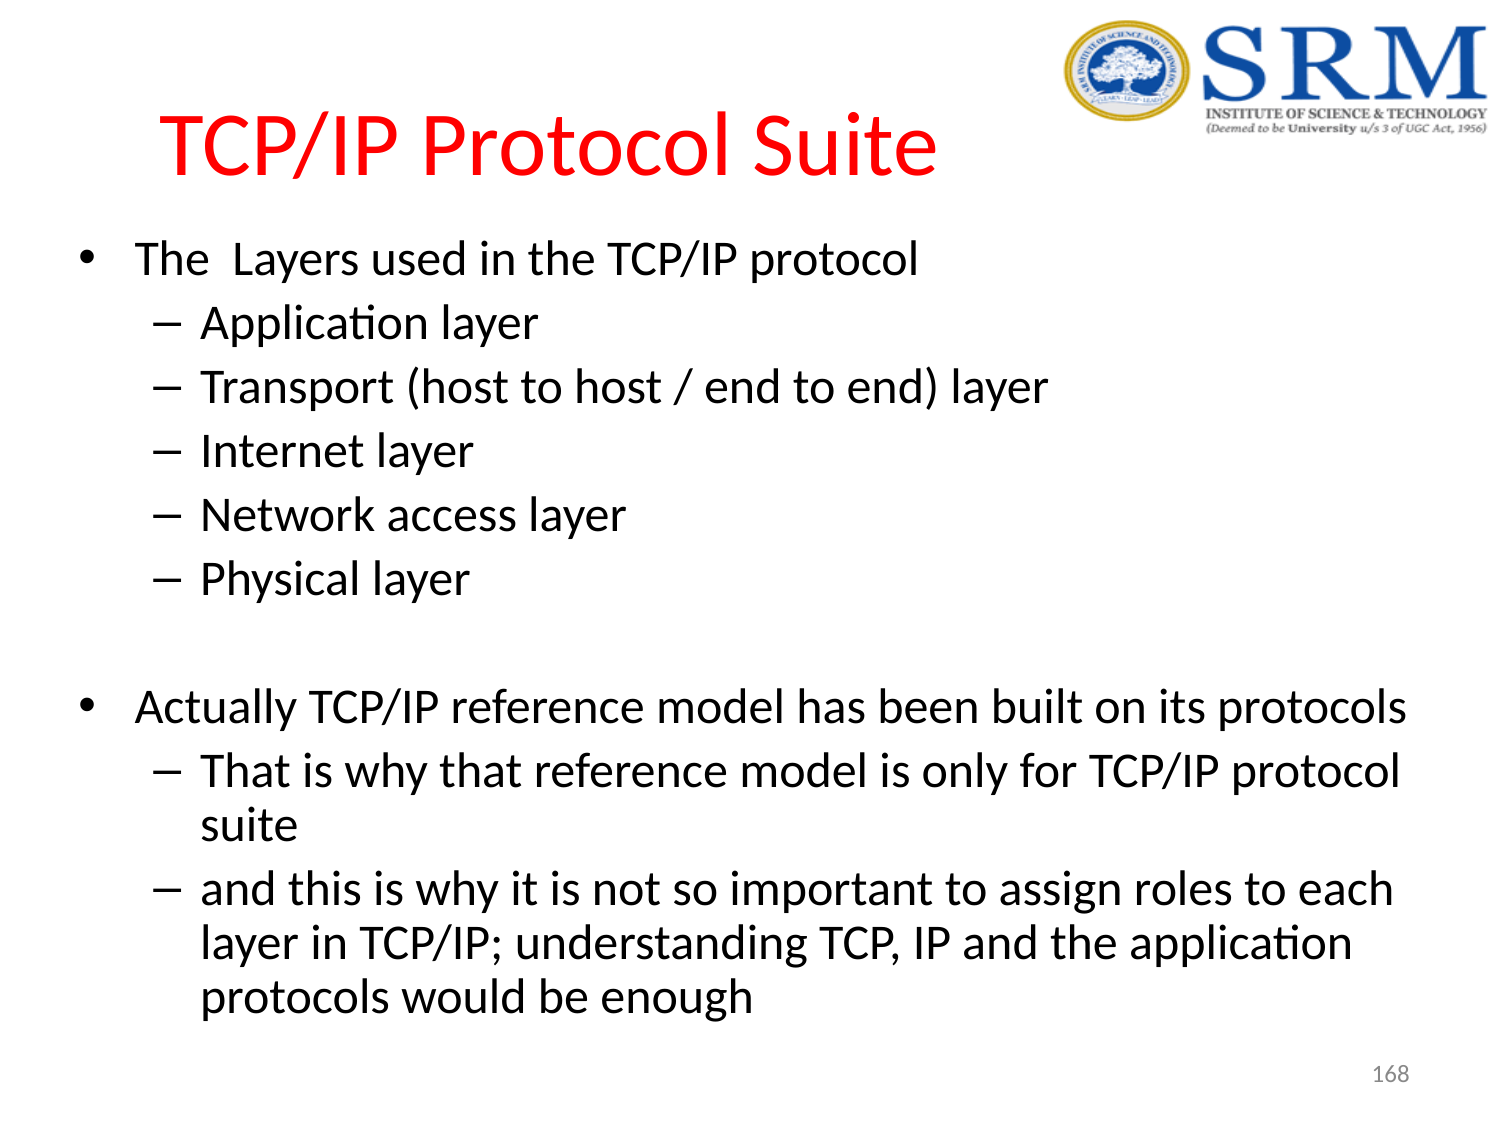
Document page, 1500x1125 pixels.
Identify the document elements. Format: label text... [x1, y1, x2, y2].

slide_number ‹#› [1074, 1063, 1425, 1103]
list The Layers used in the TCP/IP protocol Application layer Transport (host to host / end to end) layer Internet layer Network access layer Physical layer Actually TCP/IP reference model has been built on its protocols That is why that reference model is only for TCP/IP protocol suite and this is why it is not so important to assign roles to each layer in TCP/IP; understanding TCP, IP and the application protocols would be enough [63, 224, 1434, 1063]
picture [1059, 0, 1500, 151]
title TCP/IP Protocol Suite [75, 45, 1025, 224]
